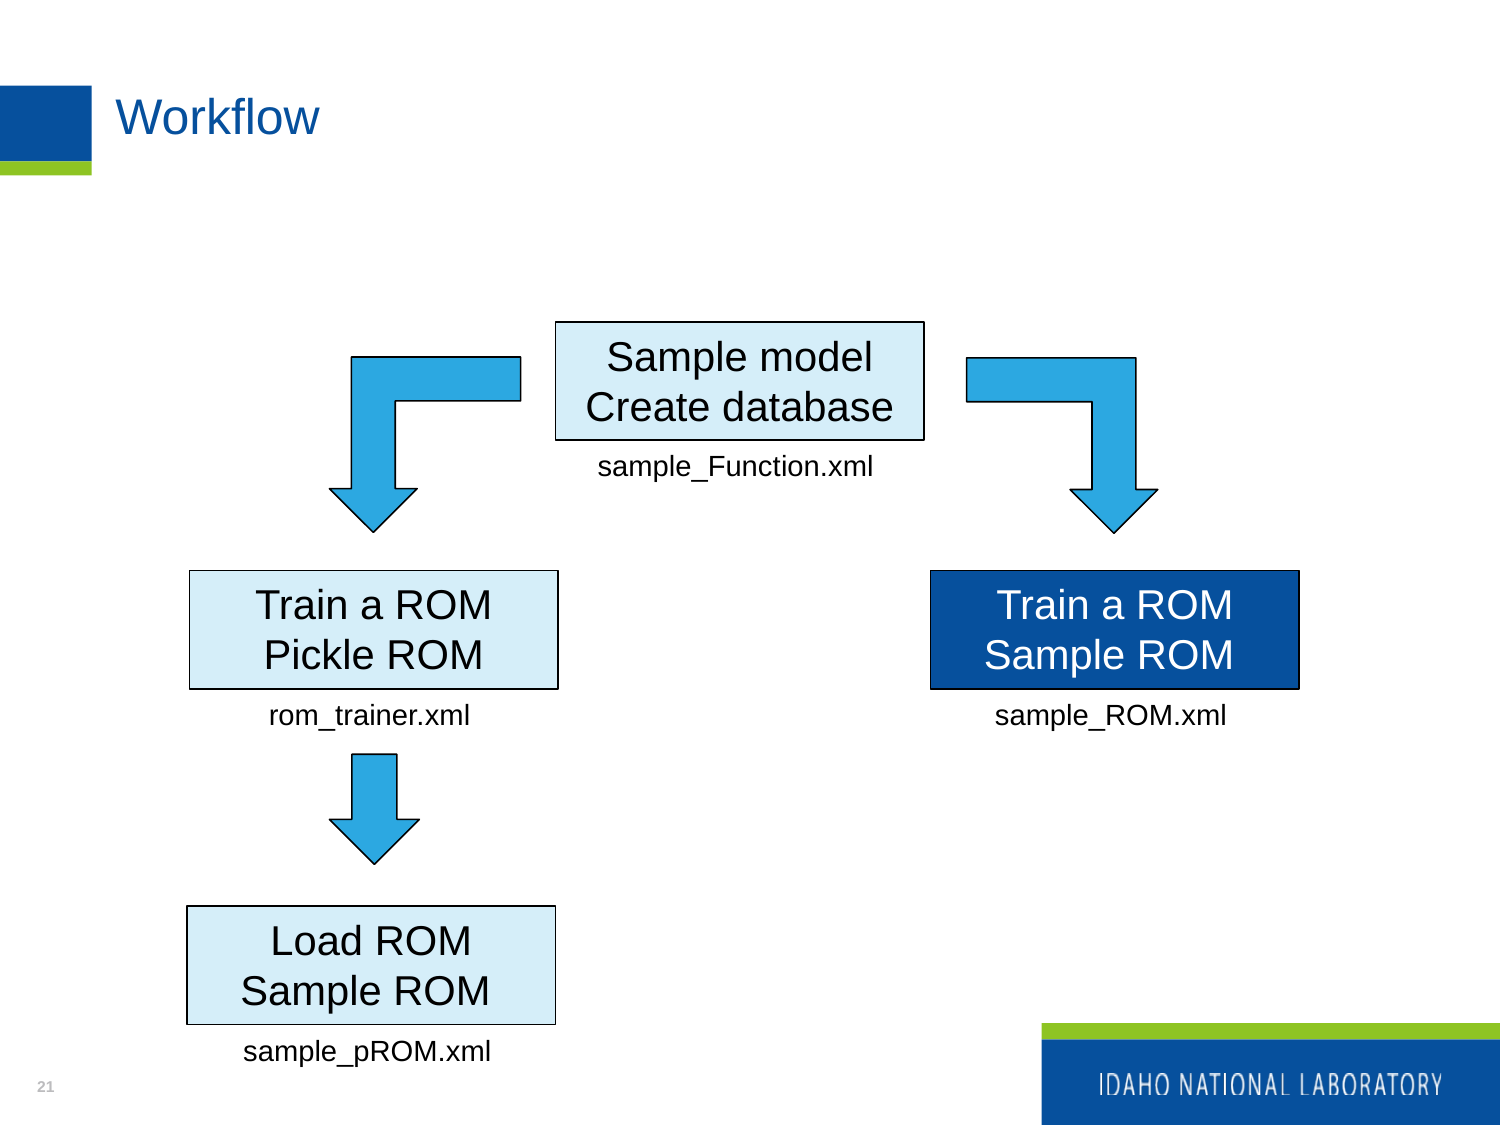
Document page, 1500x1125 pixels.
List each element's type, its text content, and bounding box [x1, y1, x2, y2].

text_box Sample model Create database [555, 321, 925, 440]
text_box Load ROM Sample ROM [187, 906, 556, 1024]
title Workflow [115, 91, 1397, 258]
slide_number 20 [19, 1065, 73, 1125]
text_box sample_Function.xml [555, 440, 925, 490]
text_box [966, 357, 1158, 534]
text_box [329, 754, 420, 865]
text_box [329, 356, 521, 533]
text_box sample_ROM.xml [930, 688, 1300, 739]
text_box rom_trainer.xml [189, 688, 558, 739]
text_box Train a ROM Sample ROM [930, 570, 1300, 688]
text_box sample_pROM.xml [187, 1024, 556, 1075]
text_box Train a ROM Pickle ROM [189, 570, 558, 688]
